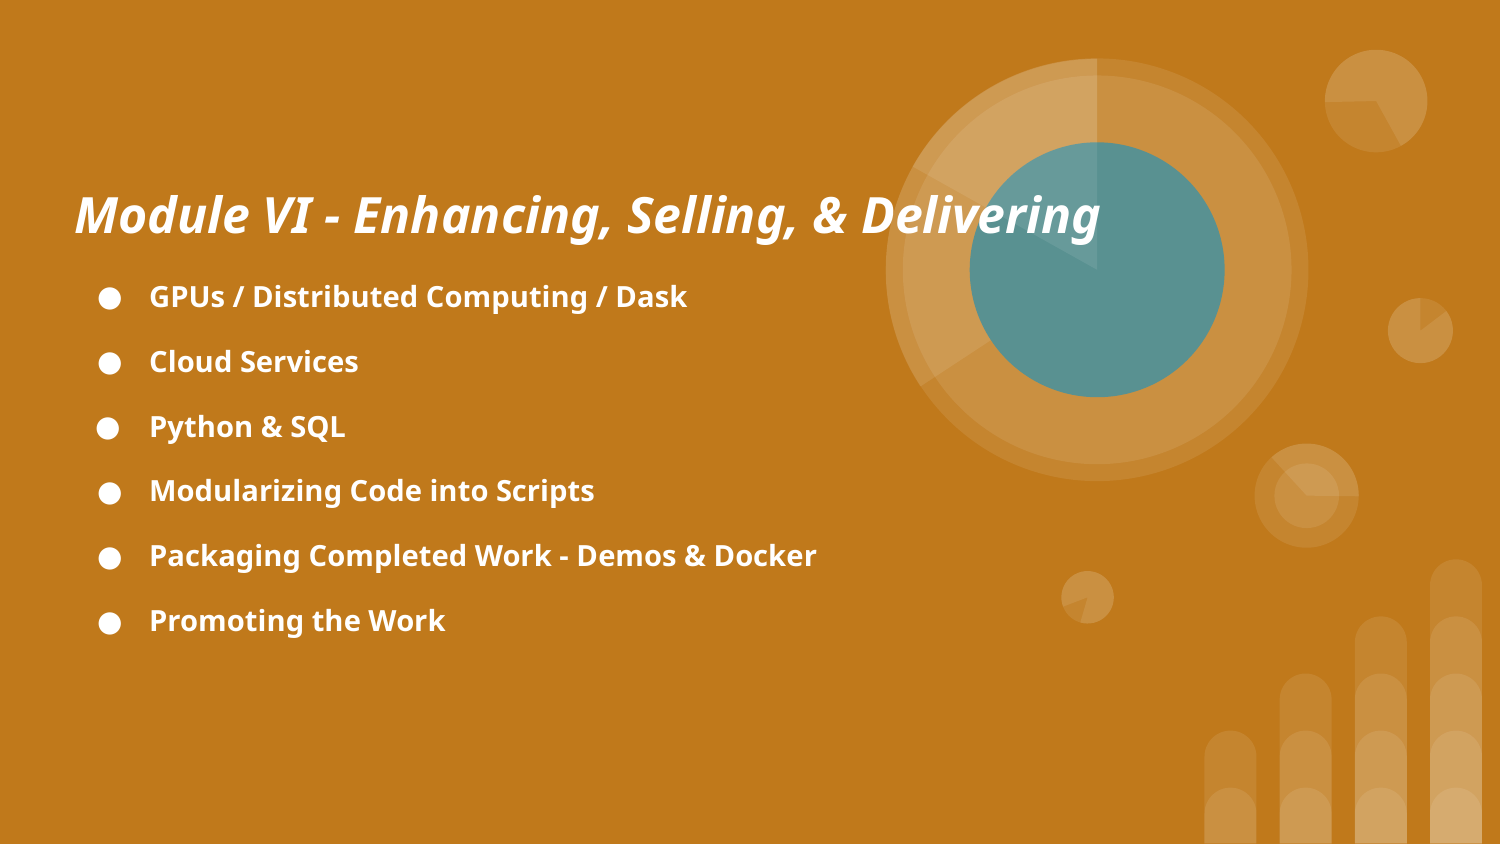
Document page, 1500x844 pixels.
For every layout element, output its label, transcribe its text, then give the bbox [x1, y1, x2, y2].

title Module VI - Enhancing, Selling, & Delivering GPUs / Distributed Computing / Dask Cloud Services Python & SQL Modularizing Code into Scripts Packaging Completed Work - Demos & Docker Promoting the Work [59, 106, 1146, 714]
